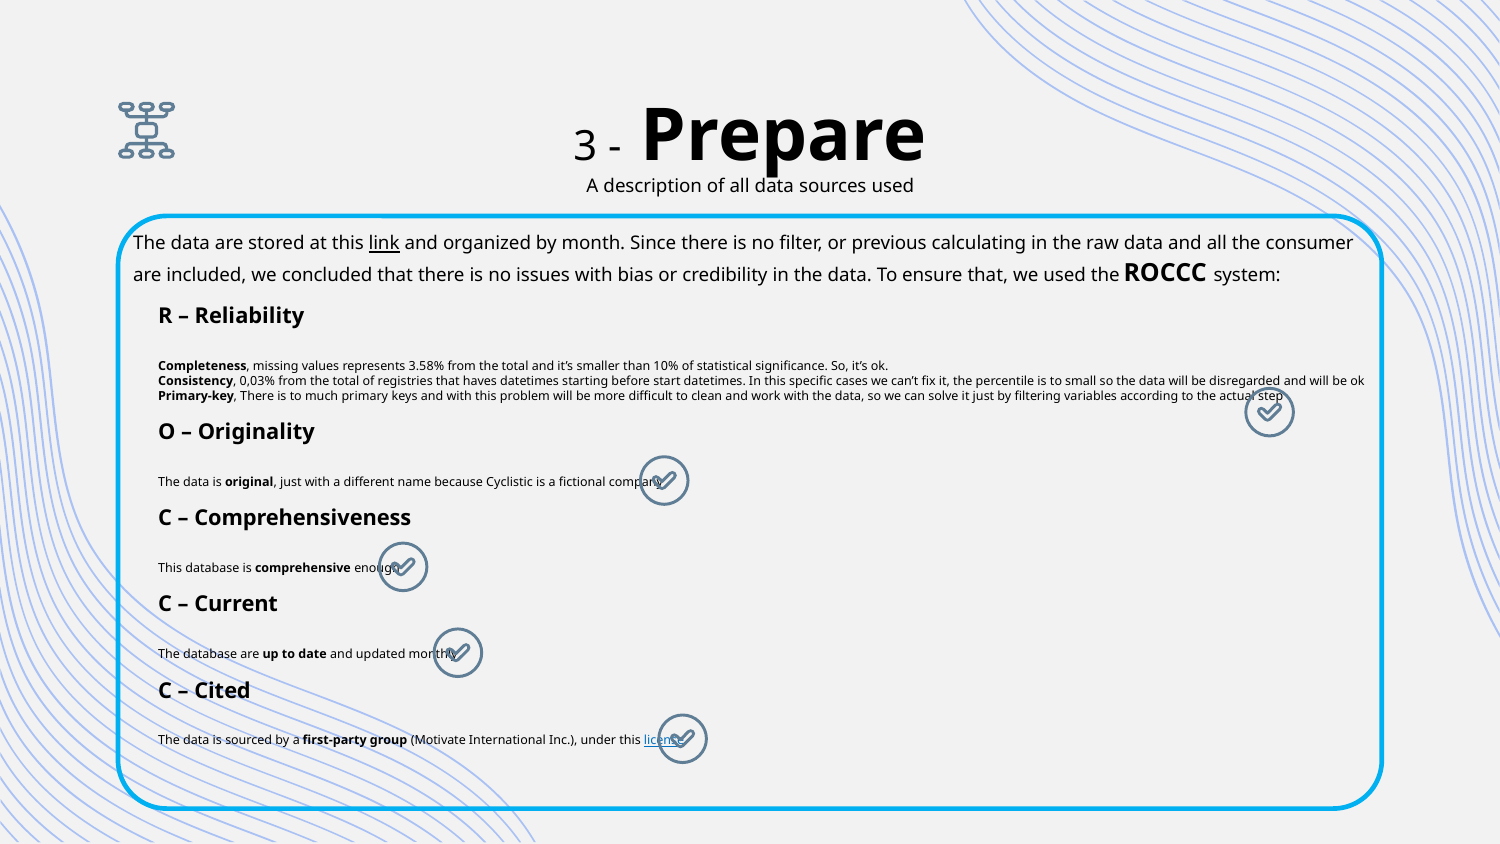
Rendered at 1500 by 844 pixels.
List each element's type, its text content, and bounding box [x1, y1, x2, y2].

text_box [1244, 386, 1296, 438]
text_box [432, 627, 484, 679]
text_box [377, 541, 429, 593]
title 3 - Prepare [118, 72, 1382, 158]
text_box [118, 101, 176, 159]
text_box The data are stored at this link and organized by month. Since there is no filter, or previous calculating in the raw data and all the consumer are included, we concluded that there is no issues with bias or credibility in the data. To ensure that, we used the ROCCC system: R – Reliability Completeness, missing values represents 3.58% from the total and it’s smaller than 10% of statistical significance. So, it’s ok. Consistency, 0,03% from the total of registries that haves datetimes starting before start datetimes. In this specific cases we can’t fix it, the percentile is to small so the data will be disregarded and will be ok Primary-key, There is to much primary keys and with this problem will be more difficult to clean and work with the data, so we can solve it just by filtering variables according to the actual step O – Originality The data is original, just with a different name because Cyclistic is a fictional company C – Comprehensiveness This database is comprehensive enough C – Current The database are up to date and updated monthly C – Cited The data is sourced by a first-party group (Motivate International Inc.), under this license. [118, 215, 1382, 809]
text_box A description of all data sources used [118, 158, 1382, 196]
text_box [657, 713, 709, 765]
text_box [638, 454, 690, 507]
